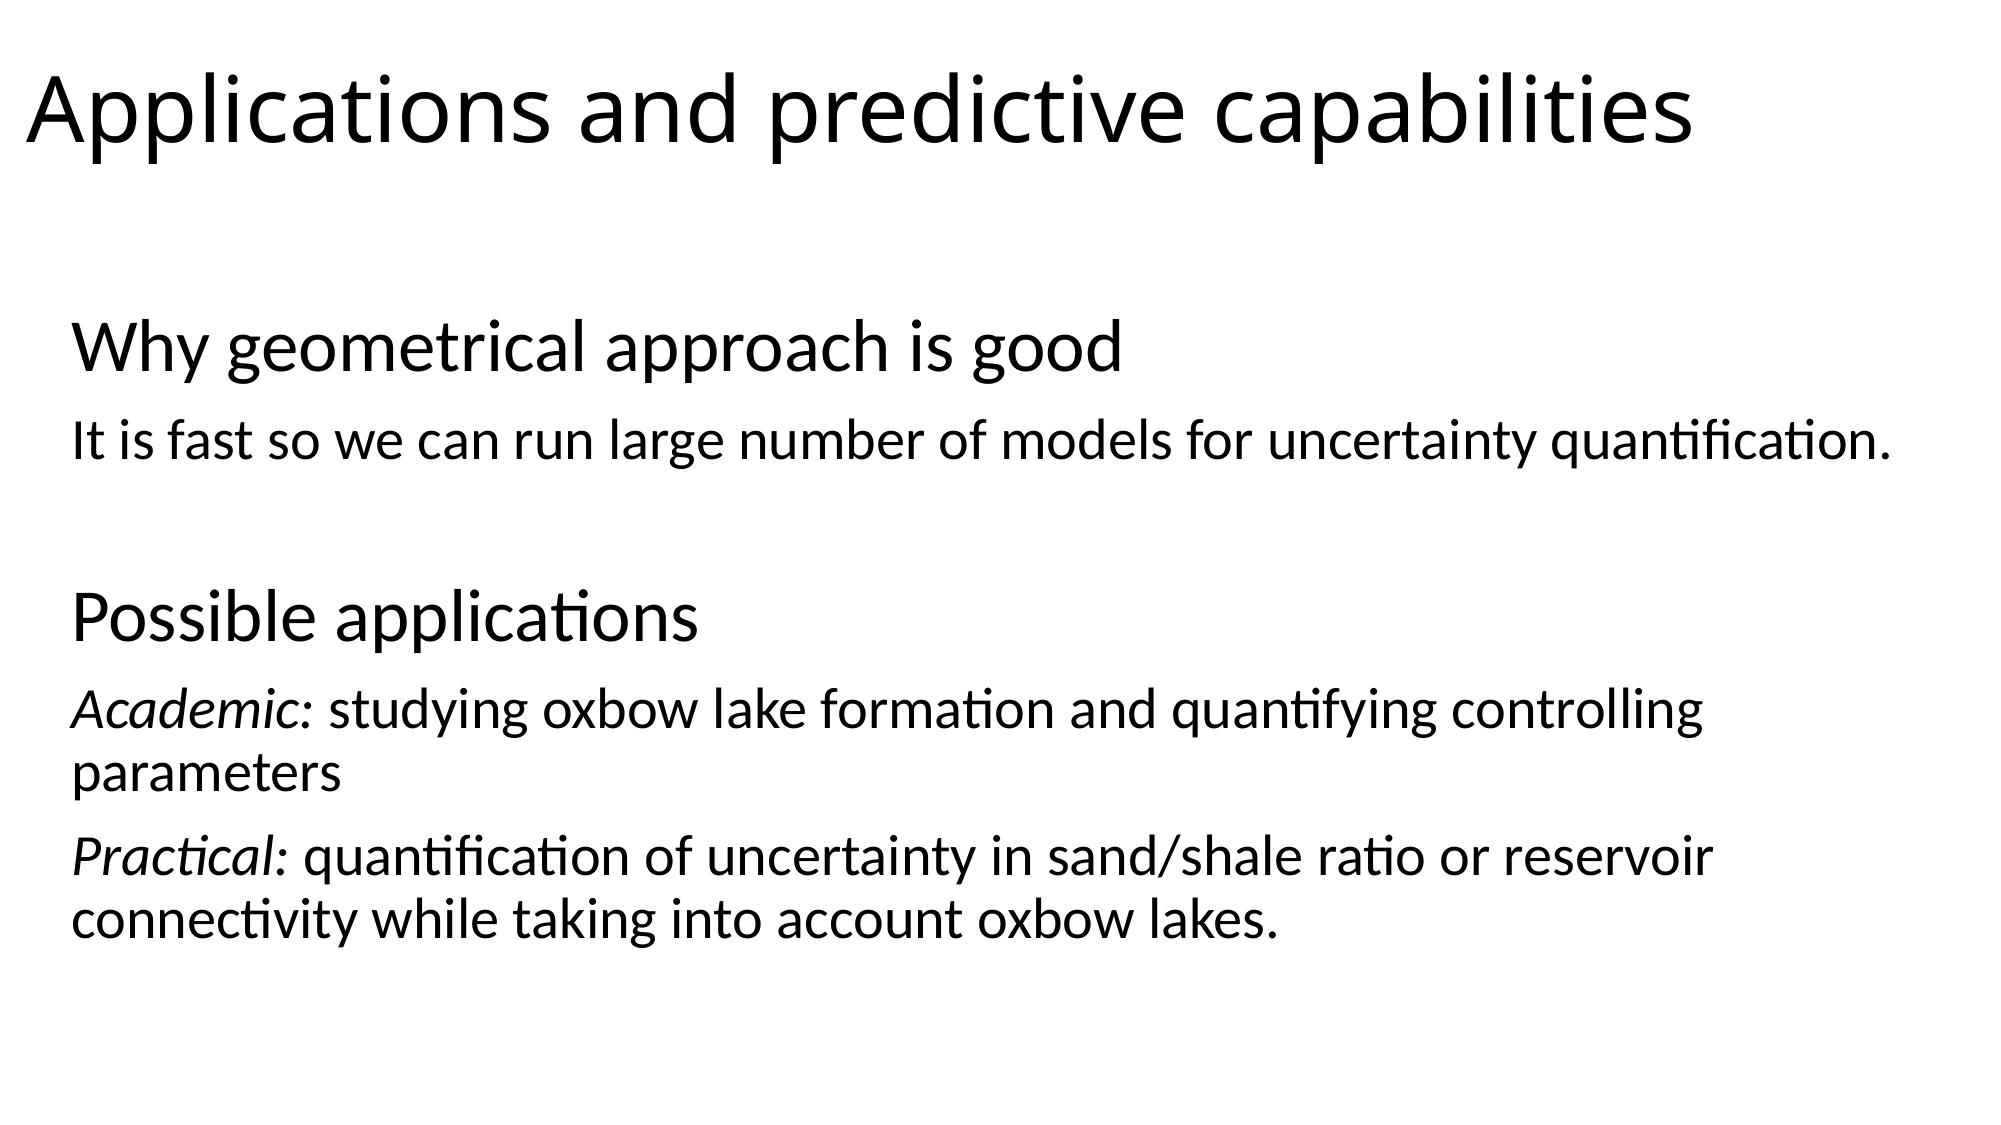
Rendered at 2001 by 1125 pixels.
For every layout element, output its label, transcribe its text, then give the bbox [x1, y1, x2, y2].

title Applications and predictive capabilities [11, 35, 1982, 190]
list Why geometrical approach is good It is fast so we can run large number of models for uncertainty quantification. Possible applications Academic: studying oxbow lake formation and quantifying controlling parameters Practical: quantification of uncertainty in sand/shale ratio or reservoir connectivity while taking into account oxbow lakes. [56, 299, 1928, 1014]
